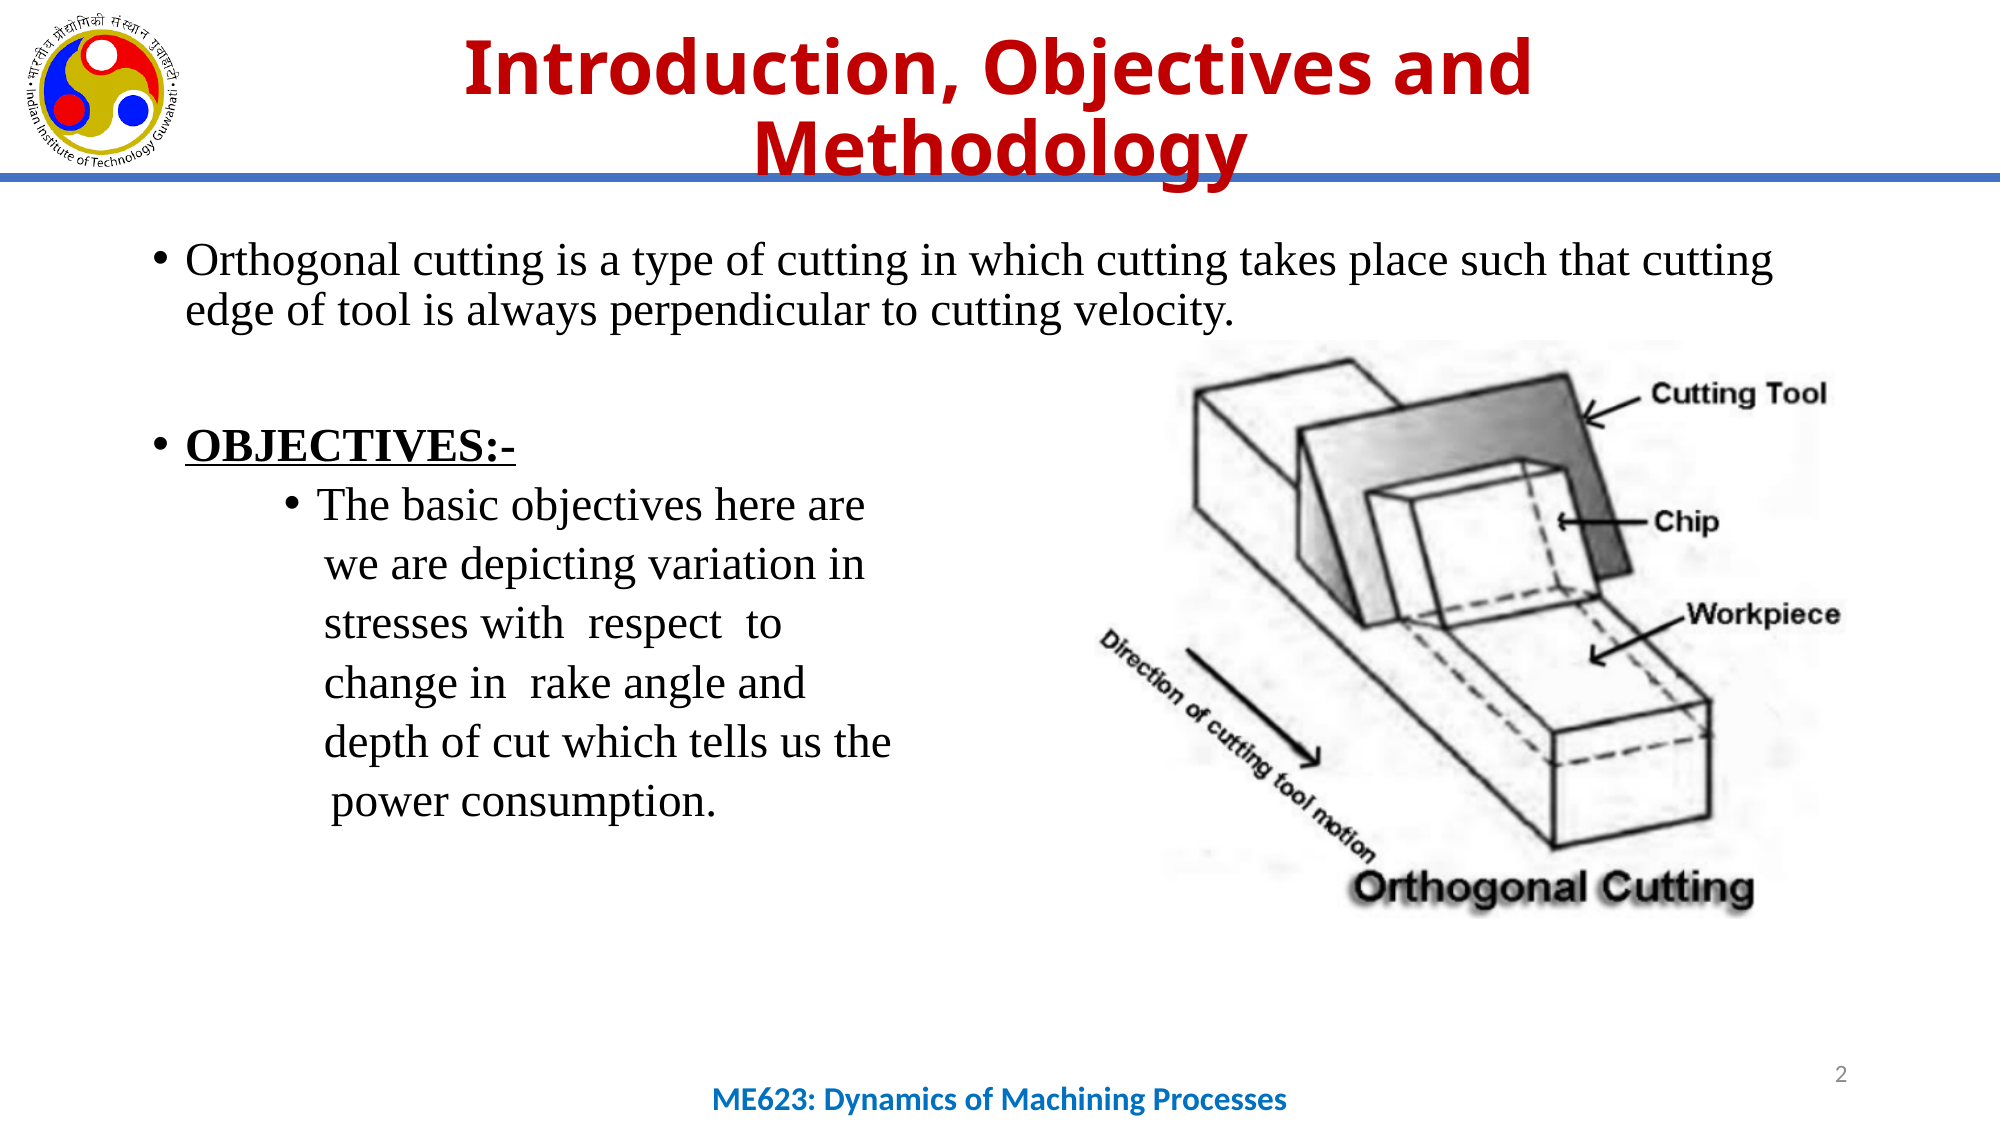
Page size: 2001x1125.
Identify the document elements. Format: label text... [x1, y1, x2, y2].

picture [24, 11, 179, 167]
title Introduction, Objectives and Methodology [196, 54, 1804, 167]
slide_number 2 [1412, 1042, 1863, 1103]
list Orthogonal cutting is a type of cutting in which cutting takes place such that cutting edge of tool is always perpendicular to cutting velocity. OBJECTIVES:- The basic objectives here are we are depicting variation in stresses with respect to change in rake angle and depth of cut which tells us the power consumption. [137, 226, 1863, 971]
picture [1047, 340, 1935, 919]
